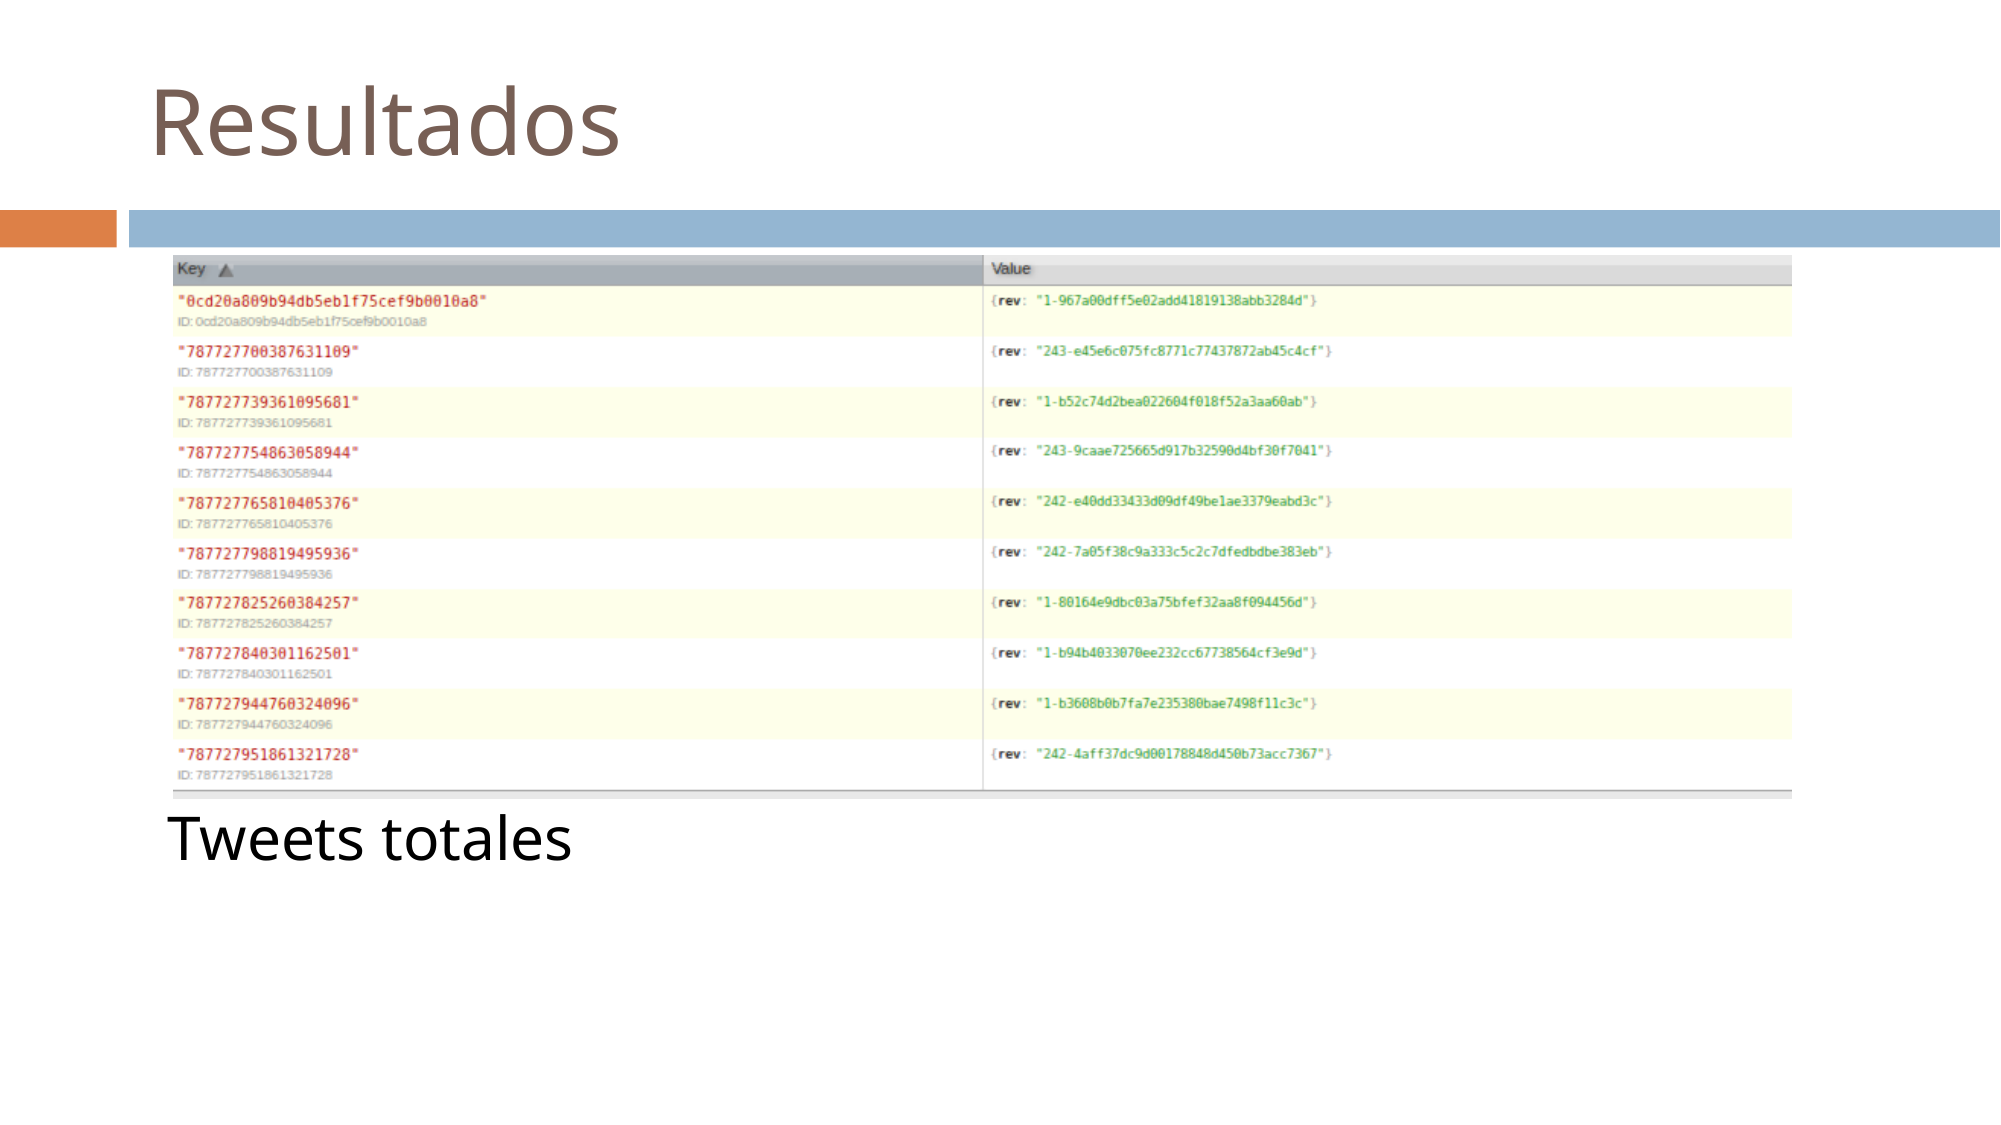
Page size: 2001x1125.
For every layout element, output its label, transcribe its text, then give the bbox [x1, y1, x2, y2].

title Resultados [133, 37, 1918, 200]
list Tweets totales [133, 262, 1918, 1000]
picture [172, 255, 1792, 799]
